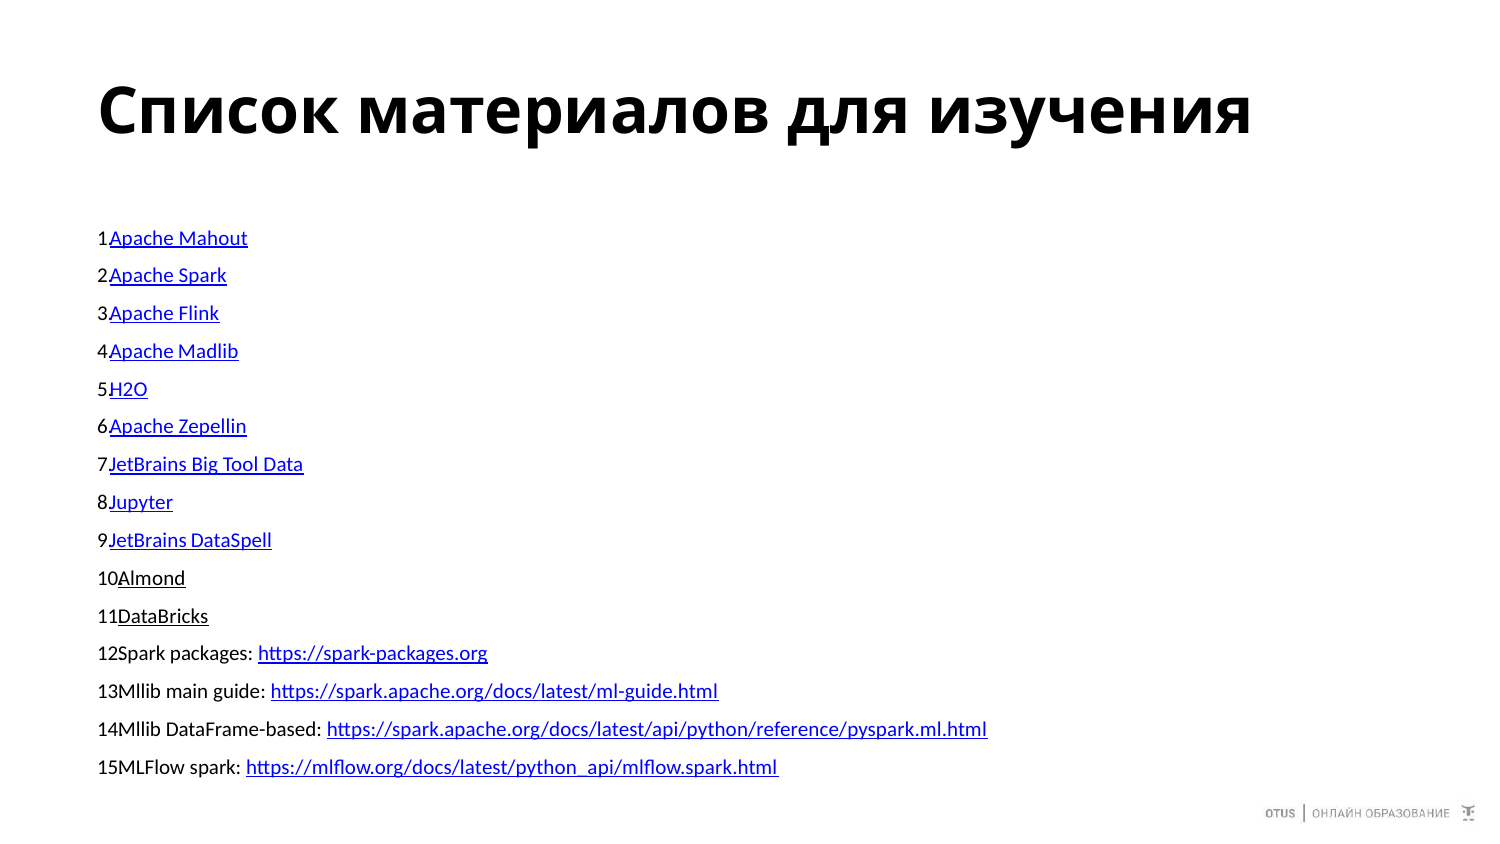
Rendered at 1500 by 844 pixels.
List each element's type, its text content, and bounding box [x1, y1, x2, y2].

picture [1262, 799, 1475, 825]
list Apache Mahout Apache Spark Apache Flink Apache Madlib H2O Apache Zepellin JetBrains Big Tool Data Jupyter JetBrains DataSpell Almond DataBricks Spark packages: https://spark-packages.org Mllib main guide: https://spark.apache.org/docs/latest/ml-guide.html Mllib DataFrame-based: https://spark.apache.org/docs/latest/api/python/reference/pyspark.ml.html MLFlow spark: https://mlflow.org/docs/latest/python_api/mlflow.spark.html [82, 196, 1353, 800]
title Список материалов для изучения [82, 54, 1480, 234]
